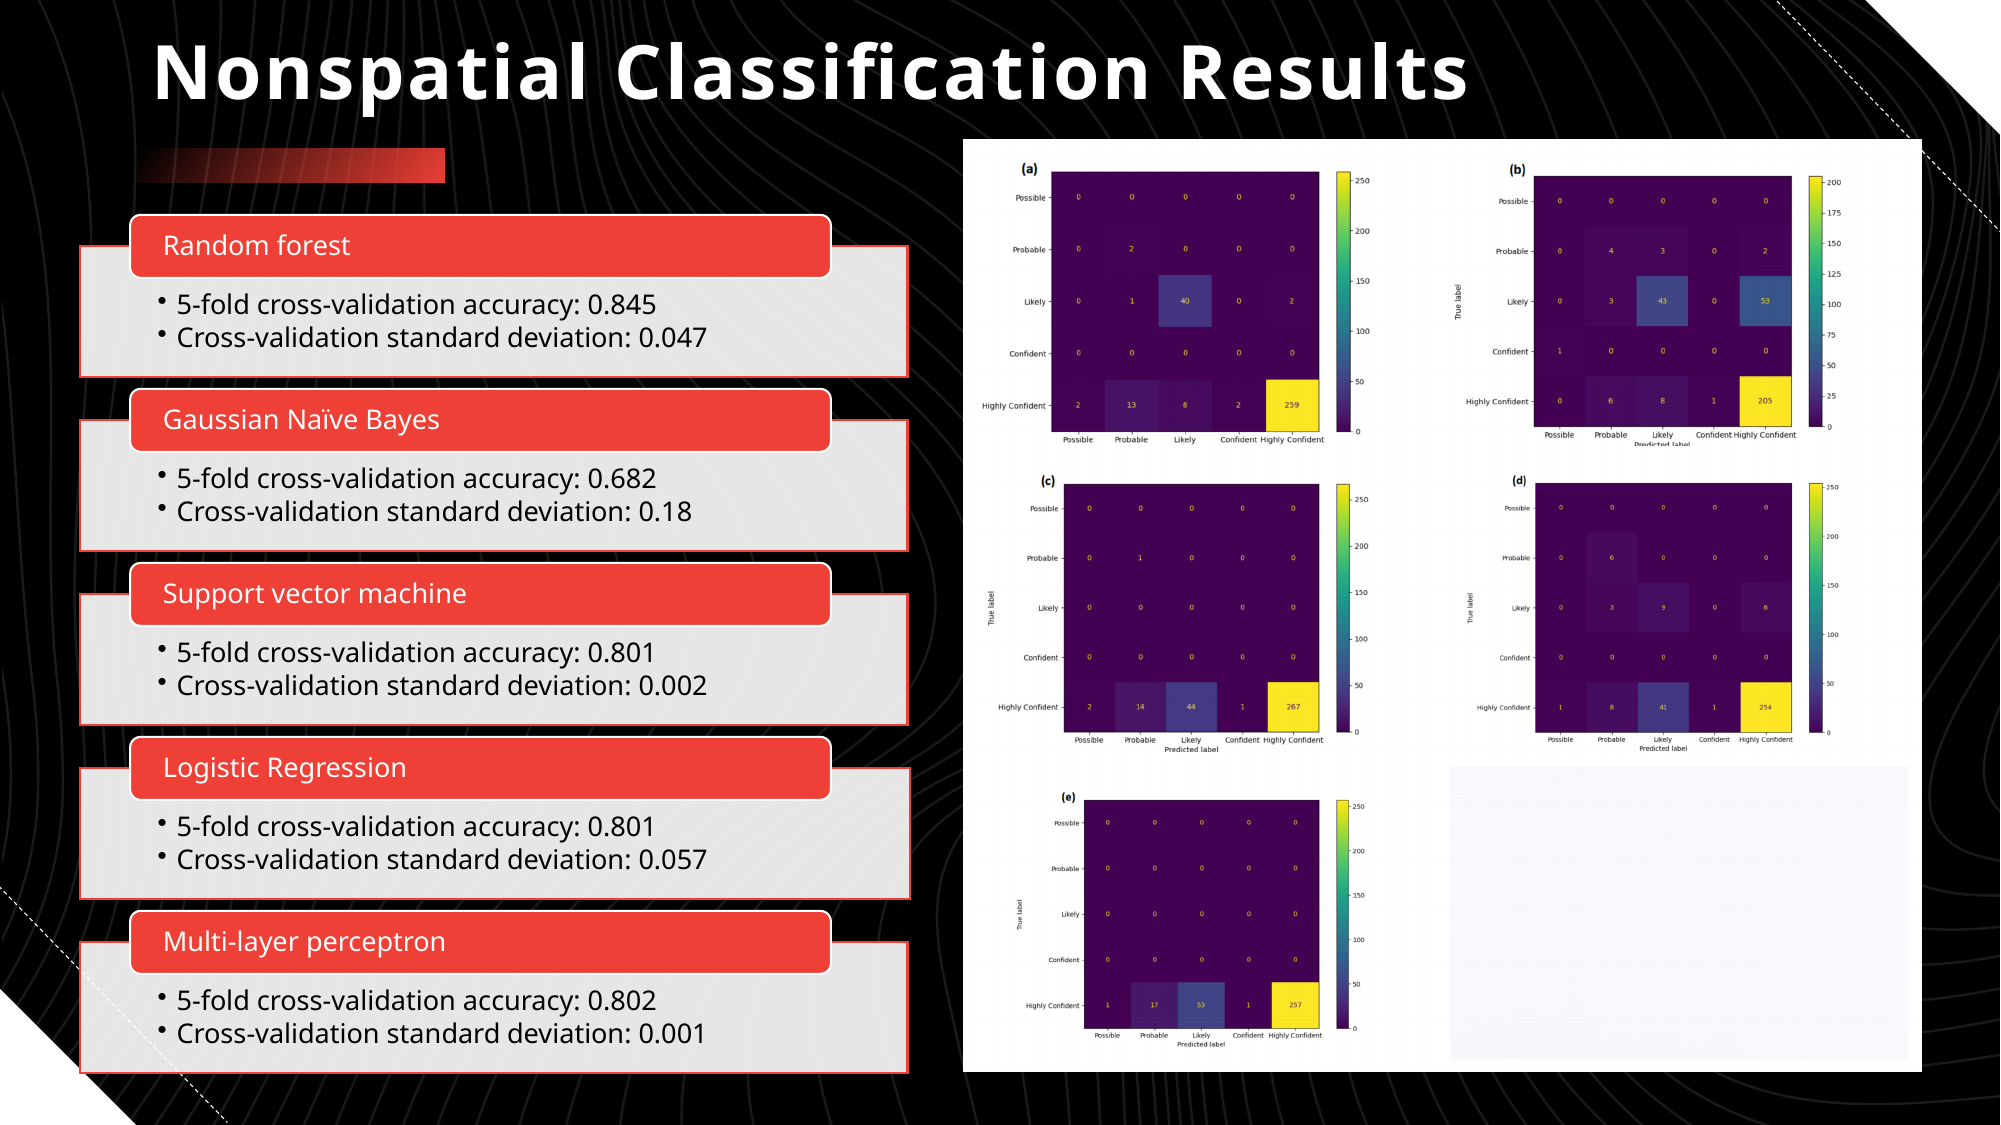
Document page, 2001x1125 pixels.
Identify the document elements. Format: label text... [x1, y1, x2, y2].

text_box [80, 193, 1082, 1095]
title Nonspatial Classification Results [136, 27, 1863, 124]
picture [963, 139, 1922, 1072]
